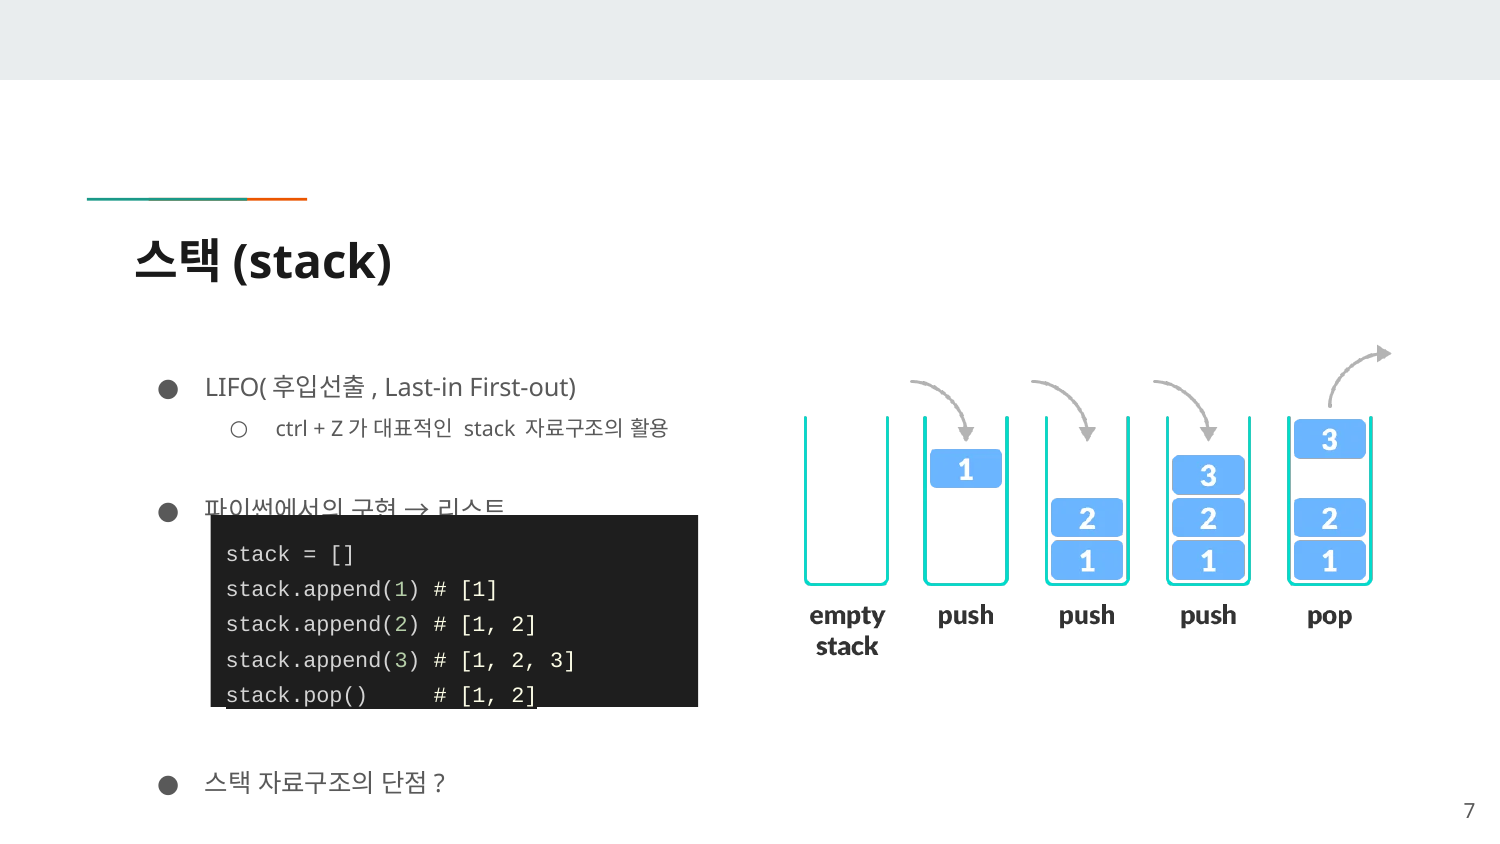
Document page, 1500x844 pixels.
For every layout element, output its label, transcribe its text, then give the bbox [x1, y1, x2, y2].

list LIFO(후입선출, Last-in First-out) ctrl + Z가 대표적인 stack 자료구조의 활용 파이썬에서의 구현 → 리스트 스택 자료구조의 단점? [119, 341, 1381, 815]
slide_number ‹#› [1400, 779, 1491, 844]
title 스택(stack) [119, 216, 1381, 305]
text_box stack = [] stack.append(1) # [1] stack.append(2) # [1, 2] stack.append(3) # [1, 2, 3] stack.pop() # [1, 2] [210, 515, 699, 707]
picture [764, 303, 1431, 699]
